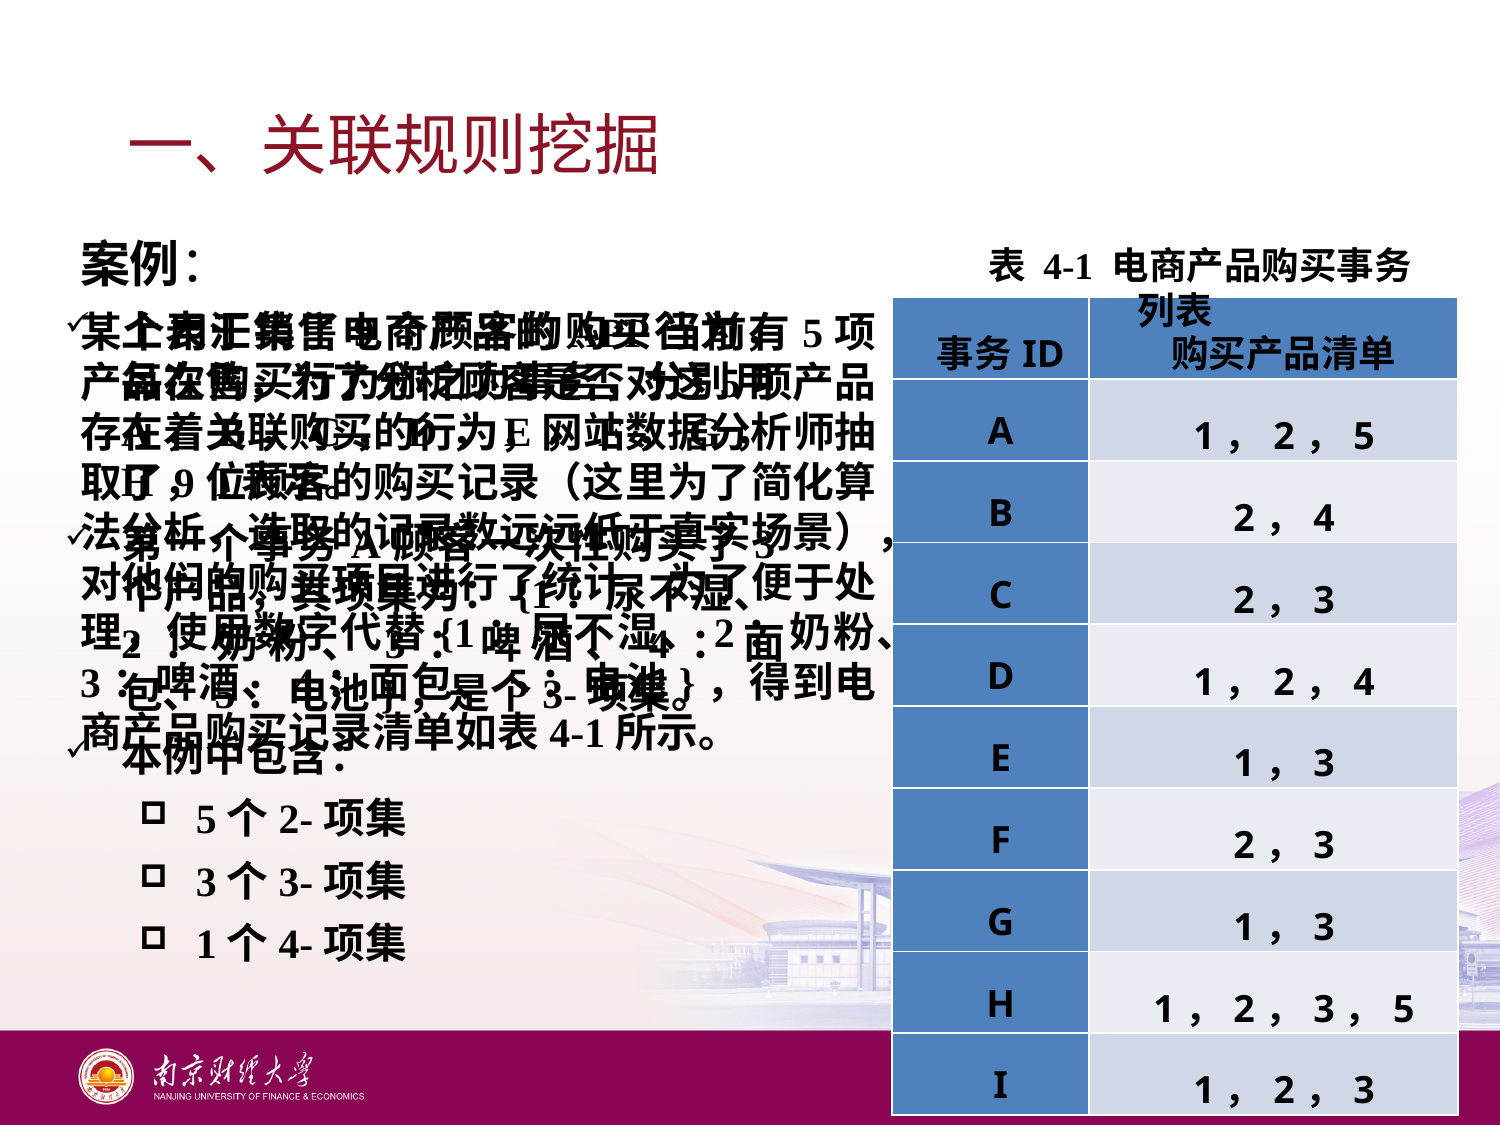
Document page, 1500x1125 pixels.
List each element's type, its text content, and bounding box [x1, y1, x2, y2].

text_box 上表汇集了9个顾客的购买行为，每次购买行为称之为事务，分别用A，B，C，D，E，F，G，H，I表示。 第一个事务A顾客一次性购买了3个产品，其项集为：{1：尿不湿、2：奶粉、3：啤酒、4：面包、5：电池}，是个3-项集。 本例中包含： 5个2-项集 3个3-项集 1个4-项集 [50, 297, 801, 975]
table_cell I [893, 1034, 1088, 1114]
table_cell 2，3 [1090, 789, 1457, 869]
table_cell 1，2，3 [1090, 1034, 1457, 1114]
table_cell 1，2，4 [1090, 625, 1457, 705]
table_cell 2，4 [1090, 462, 1457, 542]
table_header 事务ID [893, 298, 1088, 378]
list 案例： 某个用于销售电商产品的APP当前有5项产品在售，为了分析顾客是否对这5项产品存在着关联购买的行为，网站数据分析师抽取了9位顾客的购买记录（这里为了简化算法分析，选取的记录数远远低于真实场景），对他们的购买项目进行了统计。为了便于处理，使用数字代替{1：尿不湿、2：奶粉、3：啤酒、4：面包、5：电池}，得到电商产品购买记录清单如表4-1所示。 [65, 225, 892, 878]
table_cell 1，2，3，5 [1090, 952, 1457, 1032]
table_cell 1，3 [1090, 871, 1457, 951]
table_cell B [893, 462, 1088, 542]
table_cell H [893, 952, 1088, 1032]
picture [0, 0, 1500, 1125]
table_cell D [893, 625, 1088, 705]
table_cell F [893, 789, 1088, 869]
table_cell A [893, 380, 1088, 460]
table_cell 1，3 [1090, 707, 1457, 787]
table_cell 1，2，5 [1090, 380, 1457, 460]
table_cell 2，3 [1090, 543, 1457, 623]
table_cell E [893, 707, 1088, 787]
table_cell G [893, 871, 1088, 951]
table_cell C [893, 543, 1088, 623]
title 一、关联规则挖掘 [112, 66, 1376, 220]
text_box 表 4‑1 电商产品购买事务列表 [910, 234, 1440, 295]
table_header 购买产品清单 [1090, 298, 1457, 378]
